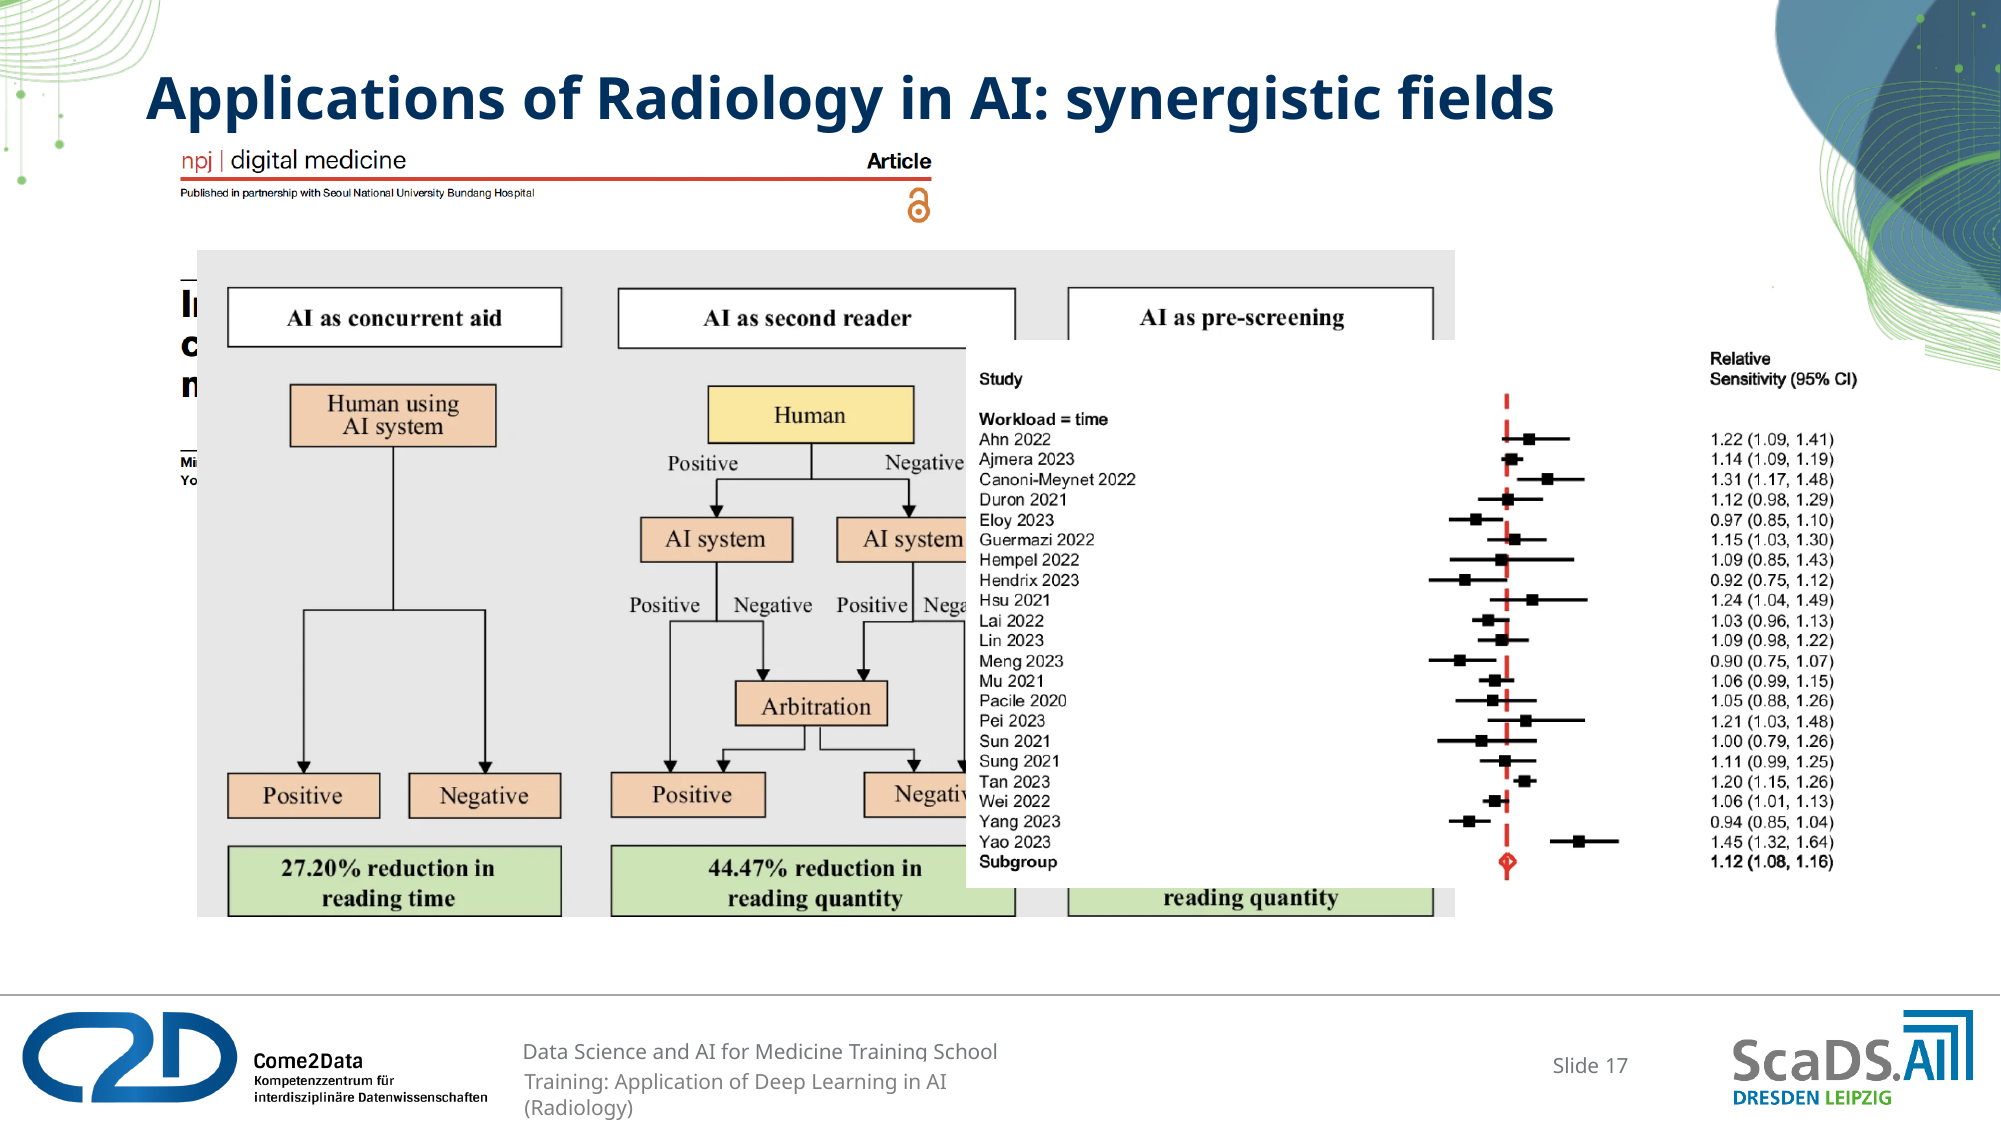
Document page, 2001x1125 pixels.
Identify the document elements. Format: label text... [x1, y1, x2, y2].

picture [0, 0, 2001, 918]
picture [1731, 1008, 1975, 1108]
title Applications of Radiology in AI: synergistic fields [146, 61, 1831, 195]
text_box Training: Application of Deep Learning in AI (Radiology) [509, 1061, 1033, 1125]
picture [2, 974, 508, 1125]
